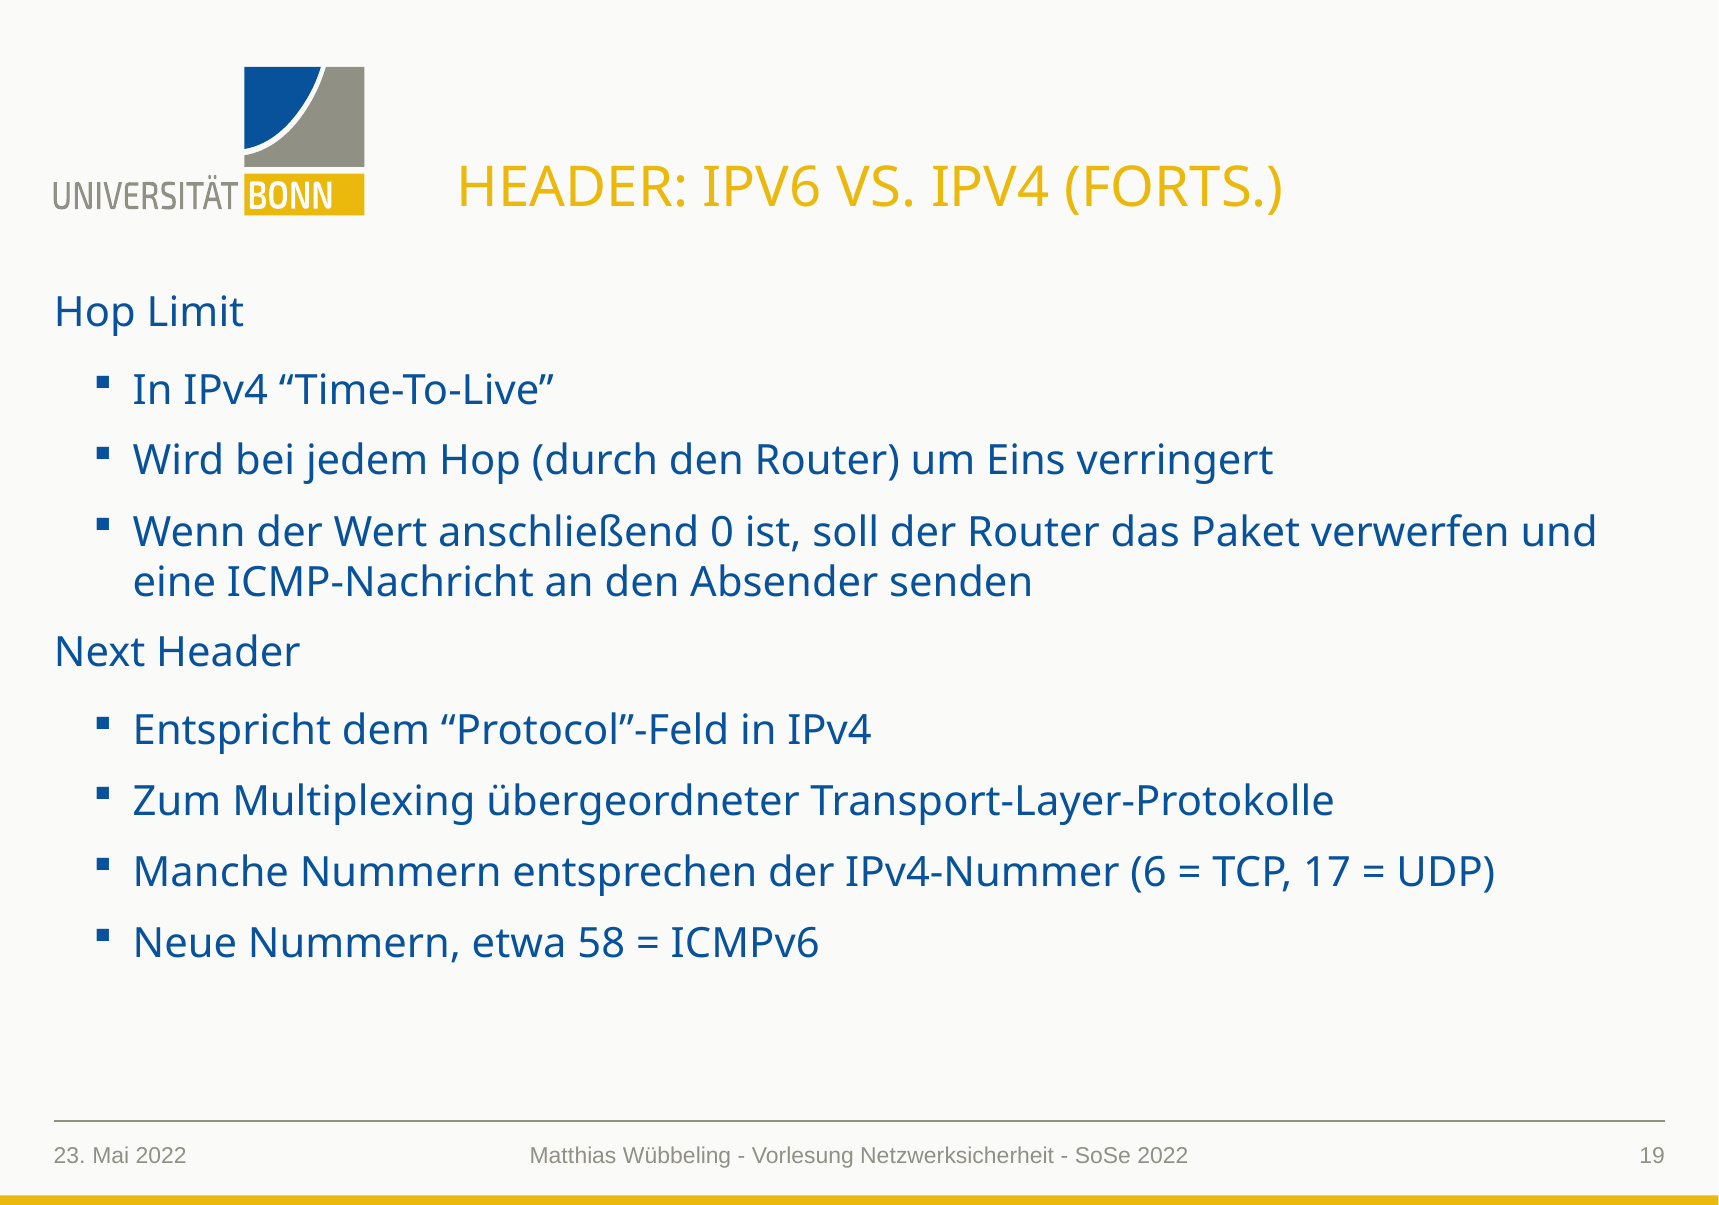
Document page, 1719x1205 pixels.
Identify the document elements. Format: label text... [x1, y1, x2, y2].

slide_number 19 [1557, 1121, 1665, 1189]
list Hop Limit In IPv4 “Time-To-Live” Wird bei jedem Hop (durch den Router) um Eins verringert Wenn der Wert anschließend 0 ist, soll der Router das Paket verwerfen und eine ICMP-Nachricht an den Absender senden Next Header Entspricht dem “Protocol”-Feld in IPv4 Zum Multiplexing übergeordneter Transport-Layer-Protokolle Manche Nummern entsprechen der IPv4-Nummer (6 = TCP, 17 = UDP) Neue Nummern, etwa 58 = ICMPv6 [53, 284, 1665, 1055]
title Header: IPv6 vs. IPv4 (forts.) [456, 67, 1665, 218]
slide_number 23. Mai 2022 [53, 1121, 215, 1189]
footer Matthias Wübbeling - Vorlesung Netzwerksicherheit - SoSe 2022 [389, 1121, 1329, 1189]
